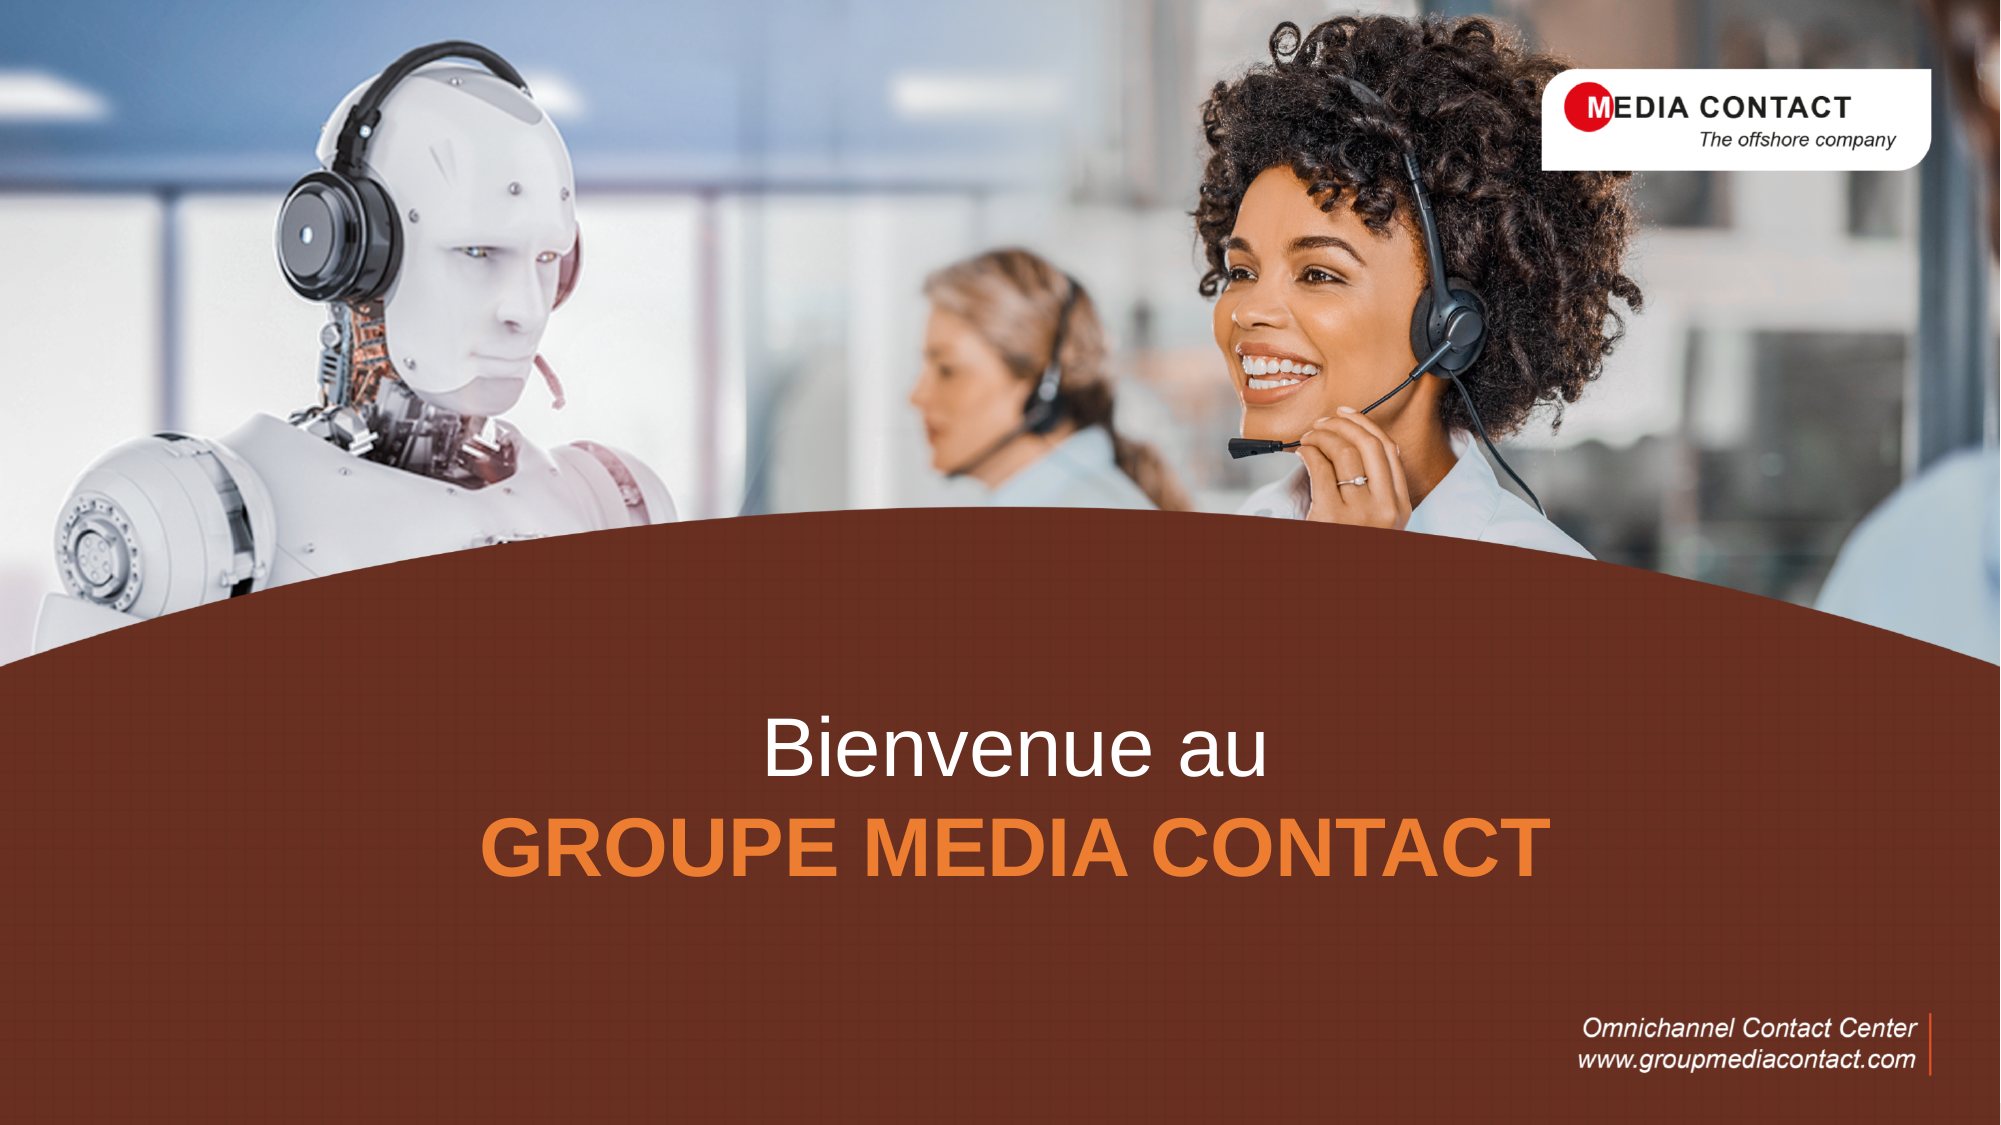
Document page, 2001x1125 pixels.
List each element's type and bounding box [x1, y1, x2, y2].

list [0, 0, 2000, 1125]
